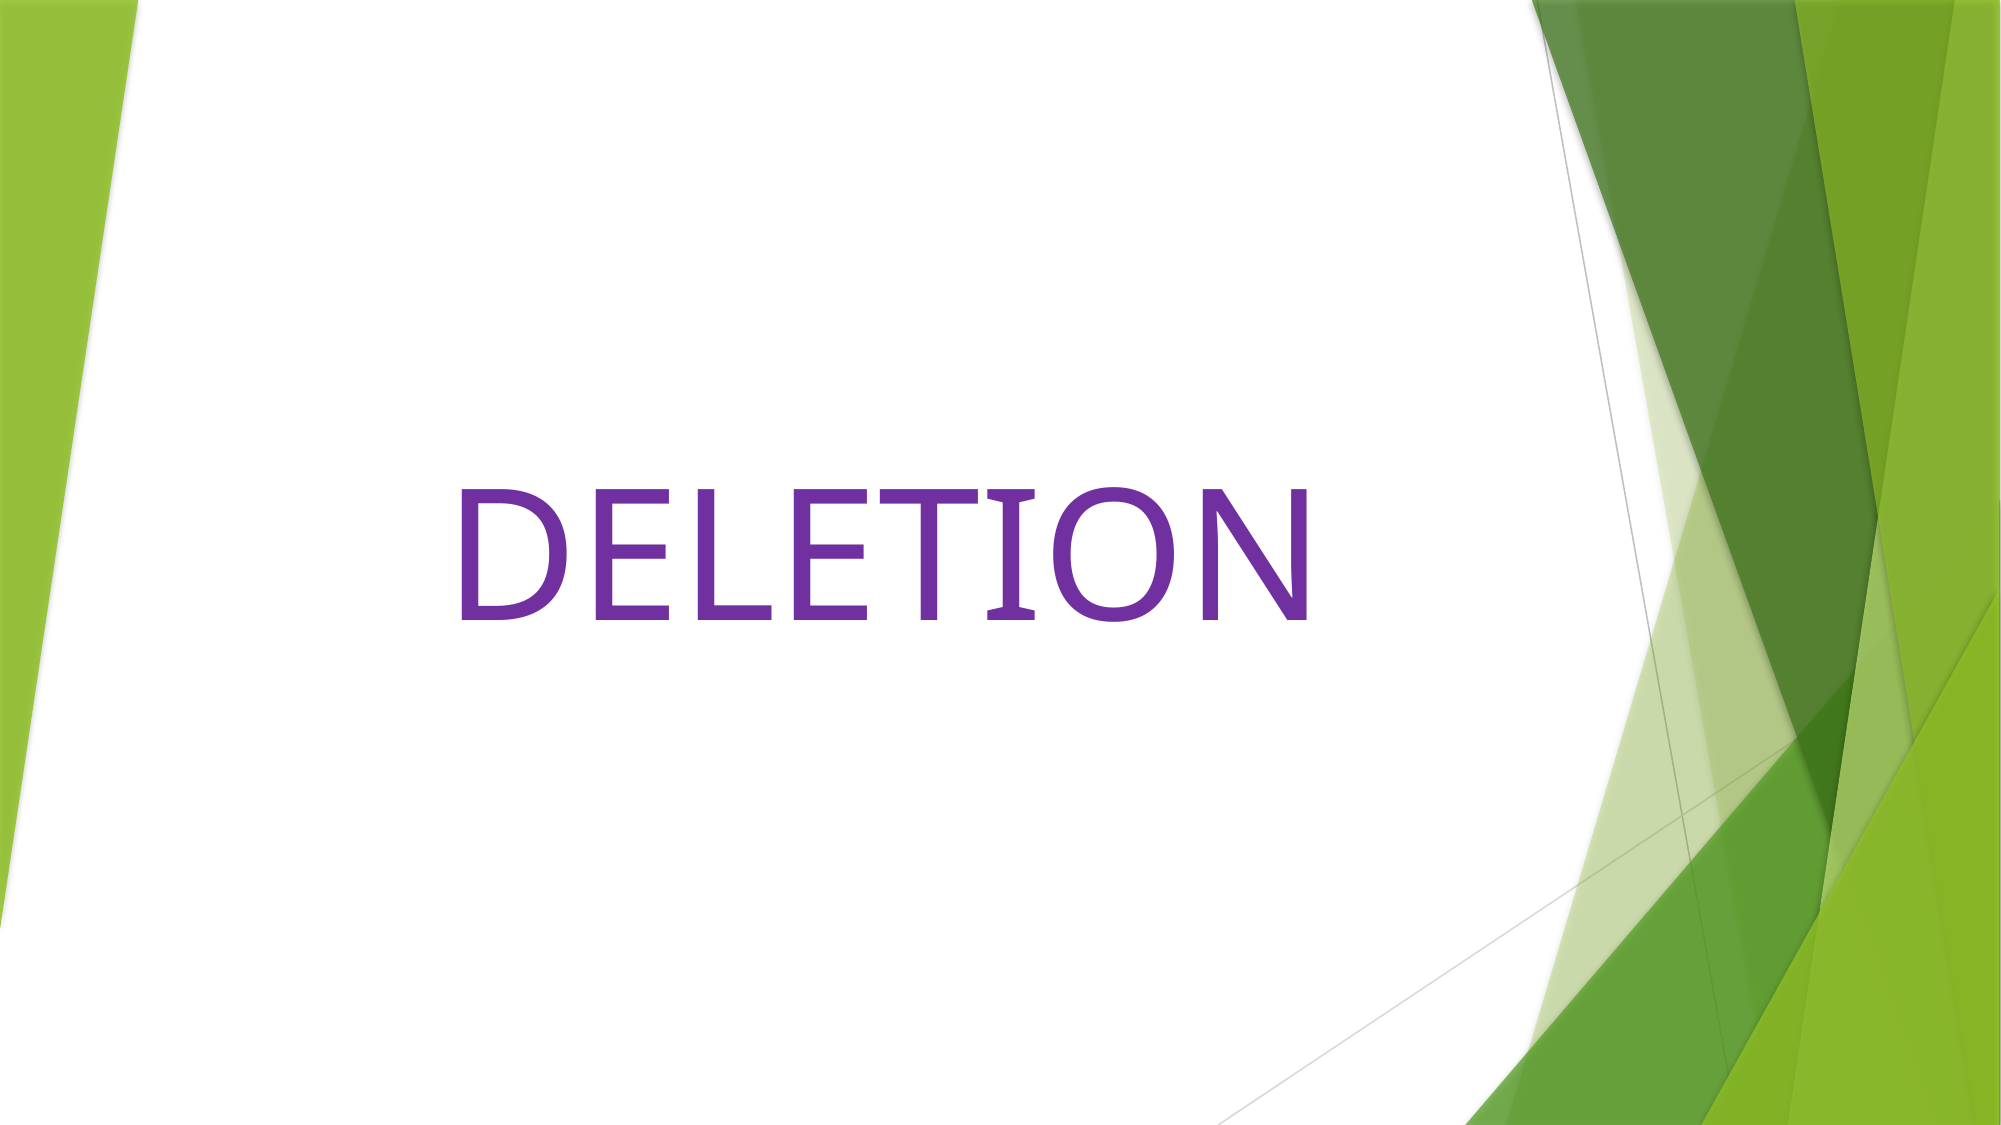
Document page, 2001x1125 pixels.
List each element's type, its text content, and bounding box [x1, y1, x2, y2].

title DELETION [247, 394, 1522, 665]
